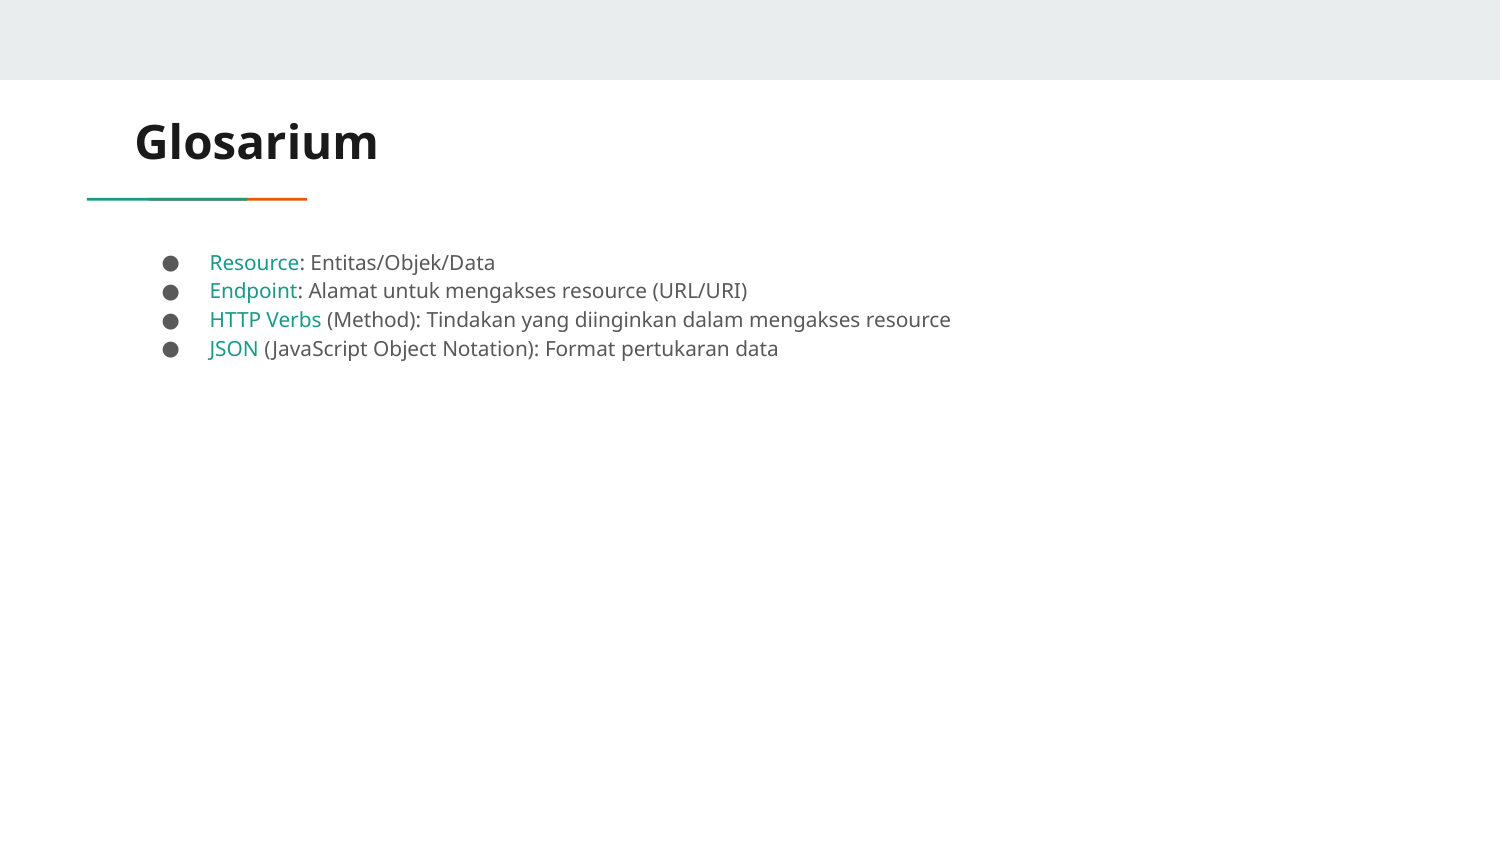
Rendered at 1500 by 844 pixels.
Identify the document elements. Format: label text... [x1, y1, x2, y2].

list Resource: Entitas/Objek/Data Endpoint: Alamat untuk mengakses resource (URL/URI) HTTP Verbs (Method): Tindakan yang diinginkan dalam mengakses resource JSON (JavaScript Object Notation): Format pertukaran data [119, 230, 1381, 712]
title Glosarium [119, 97, 1381, 185]
